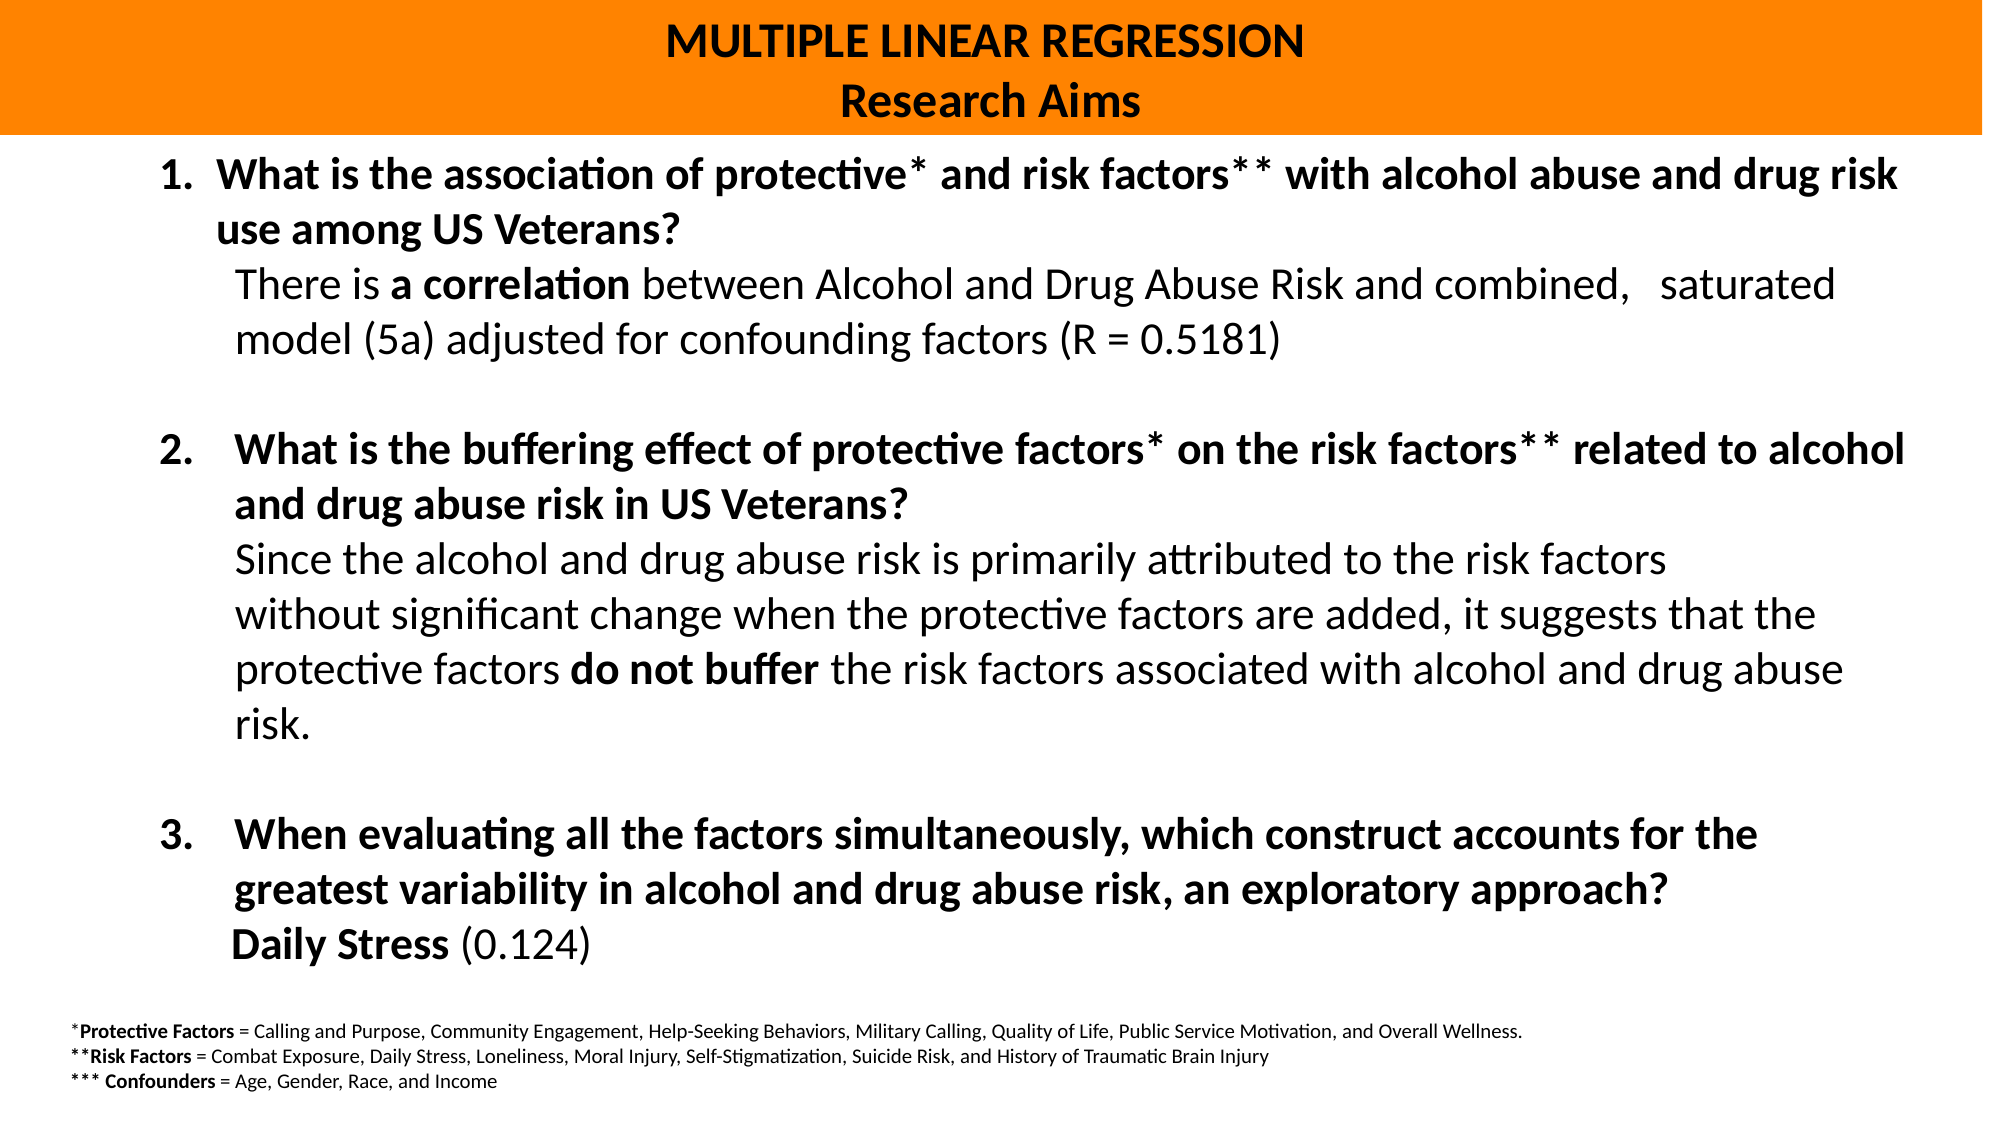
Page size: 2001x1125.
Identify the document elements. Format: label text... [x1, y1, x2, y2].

text_box MULTIPLE LINEAR REGRESSION Research Aims [0, 0, 1983, 135]
text_box *Protective Factors = Calling and Purpose, Community Engagement, Help-Seeking Behaviors, Military Calling, Quality of Life, Public Service Motivation, and Overall Wellness. **Risk Factors = Combat Exposure, Daily Stress, Loneliness, Moral Injury, Self-Stigmatization, Suicide Risk, and History of Traumatic Brain Injury *** Confounders = Age, Gender, Race, and Income [55, 1010, 1675, 1101]
text_box What is the association of protective* and risk factors** with alcohol abuse and drug risk use among US Veterans? There is a correlation between Alcohol and Drug Abuse Risk and combined, saturated model (5a) adjusted for confounding factors (R = 0.5181) What is the buffering effect of protective factors* on the risk factors** related to alcohol and drug abuse risk in US Veterans? Since the alcohol and drug abuse risk is primarily attributed to the risk factors without significant change when the protective factors are added, it suggests that the protective factors do not buffer the risk factors associated with alcohol and drug abuse risk. When evaluating all the factors simultaneously, which construct accounts for the greatest variability in alcohol and drug abuse risk, an exploratory approach? Daily Stress (0.124) [144, 136, 1927, 976]
